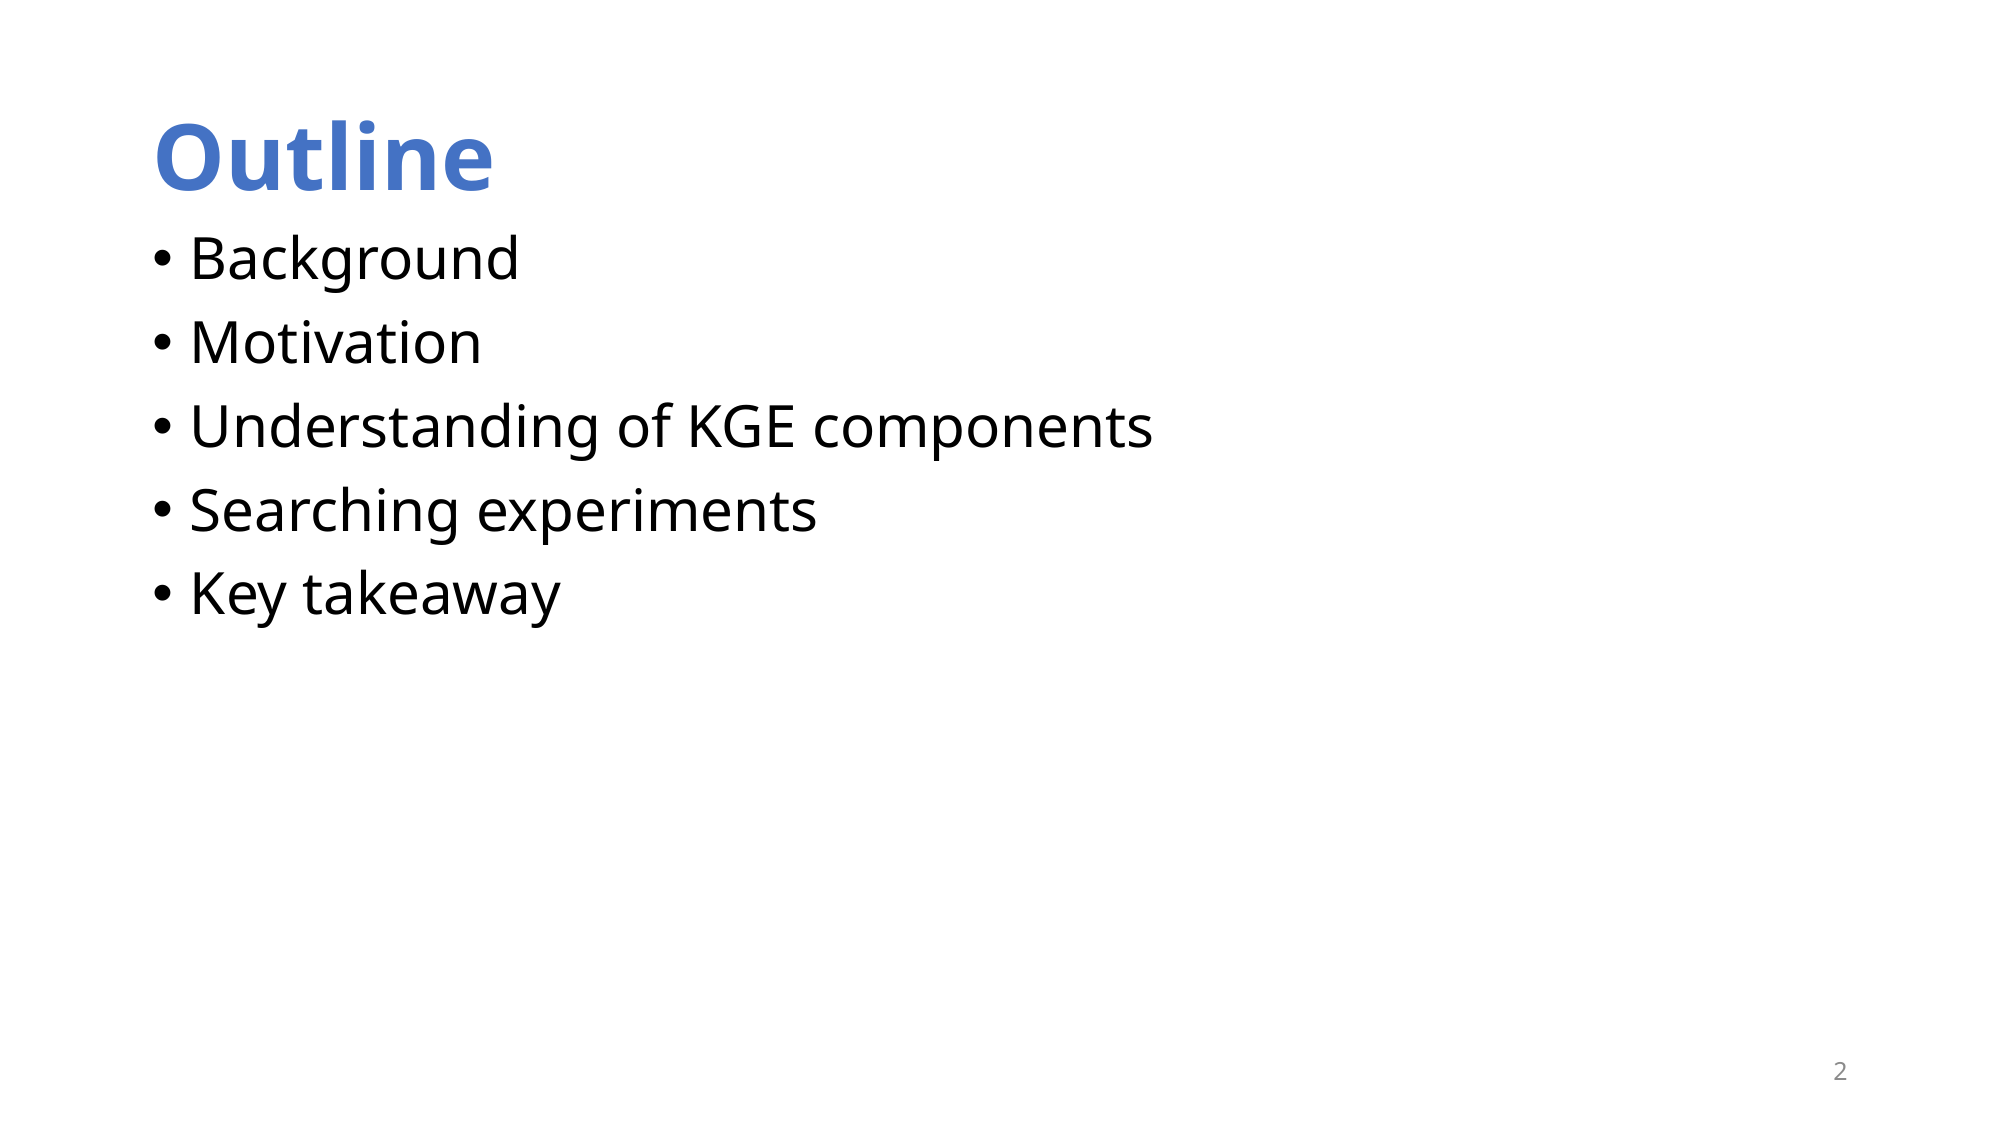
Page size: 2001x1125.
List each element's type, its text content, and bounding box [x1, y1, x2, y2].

list Background Motivation Understanding of KGE components Searching experiments Key takeaway [137, 222, 1863, 1014]
title Outline [137, 52, 1863, 222]
slide_number 2 [1412, 1042, 1863, 1103]
